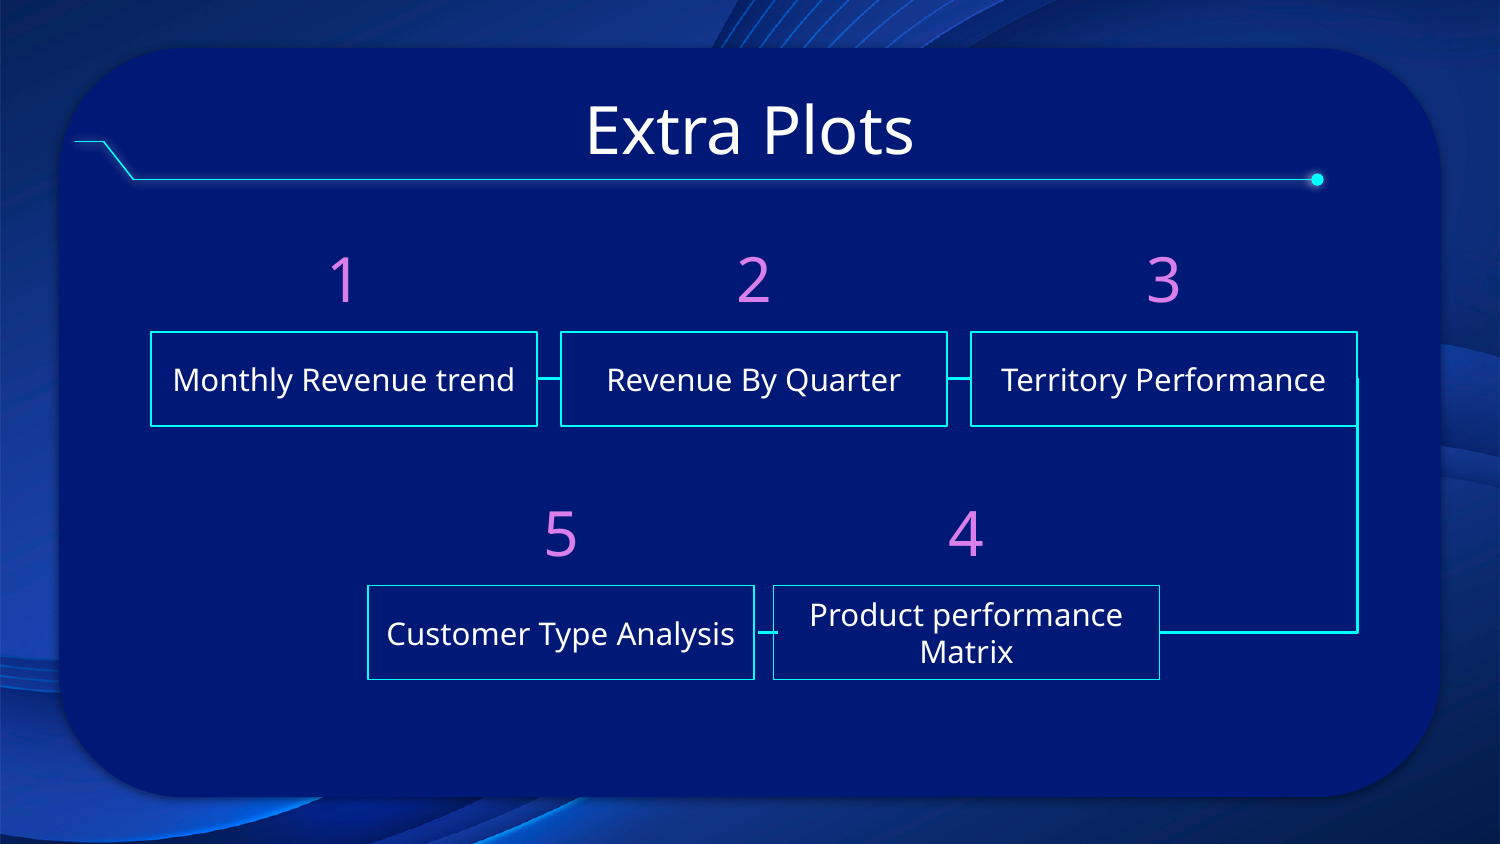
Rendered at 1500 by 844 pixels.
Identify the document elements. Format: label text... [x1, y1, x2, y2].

text_box 3 [1109, 222, 1219, 332]
picture [0, 0, 1500, 844]
text_box Product performance Matrix [773, 585, 1160, 680]
text_box 4 [911, 476, 1022, 586]
text_box Revenue By Quarter [561, 331, 947, 426]
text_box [74, 141, 1318, 180]
text_box Monthly Revenue trend [151, 331, 538, 426]
text_box Territory Performance [970, 331, 1357, 426]
text_box Customer Type Analysis [368, 585, 755, 680]
title Extra Plots [118, 72, 1382, 167]
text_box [1159, 378, 1357, 633]
text_box 2 [699, 222, 809, 332]
text_box 5 [506, 476, 616, 586]
text_box 1 [289, 222, 399, 332]
